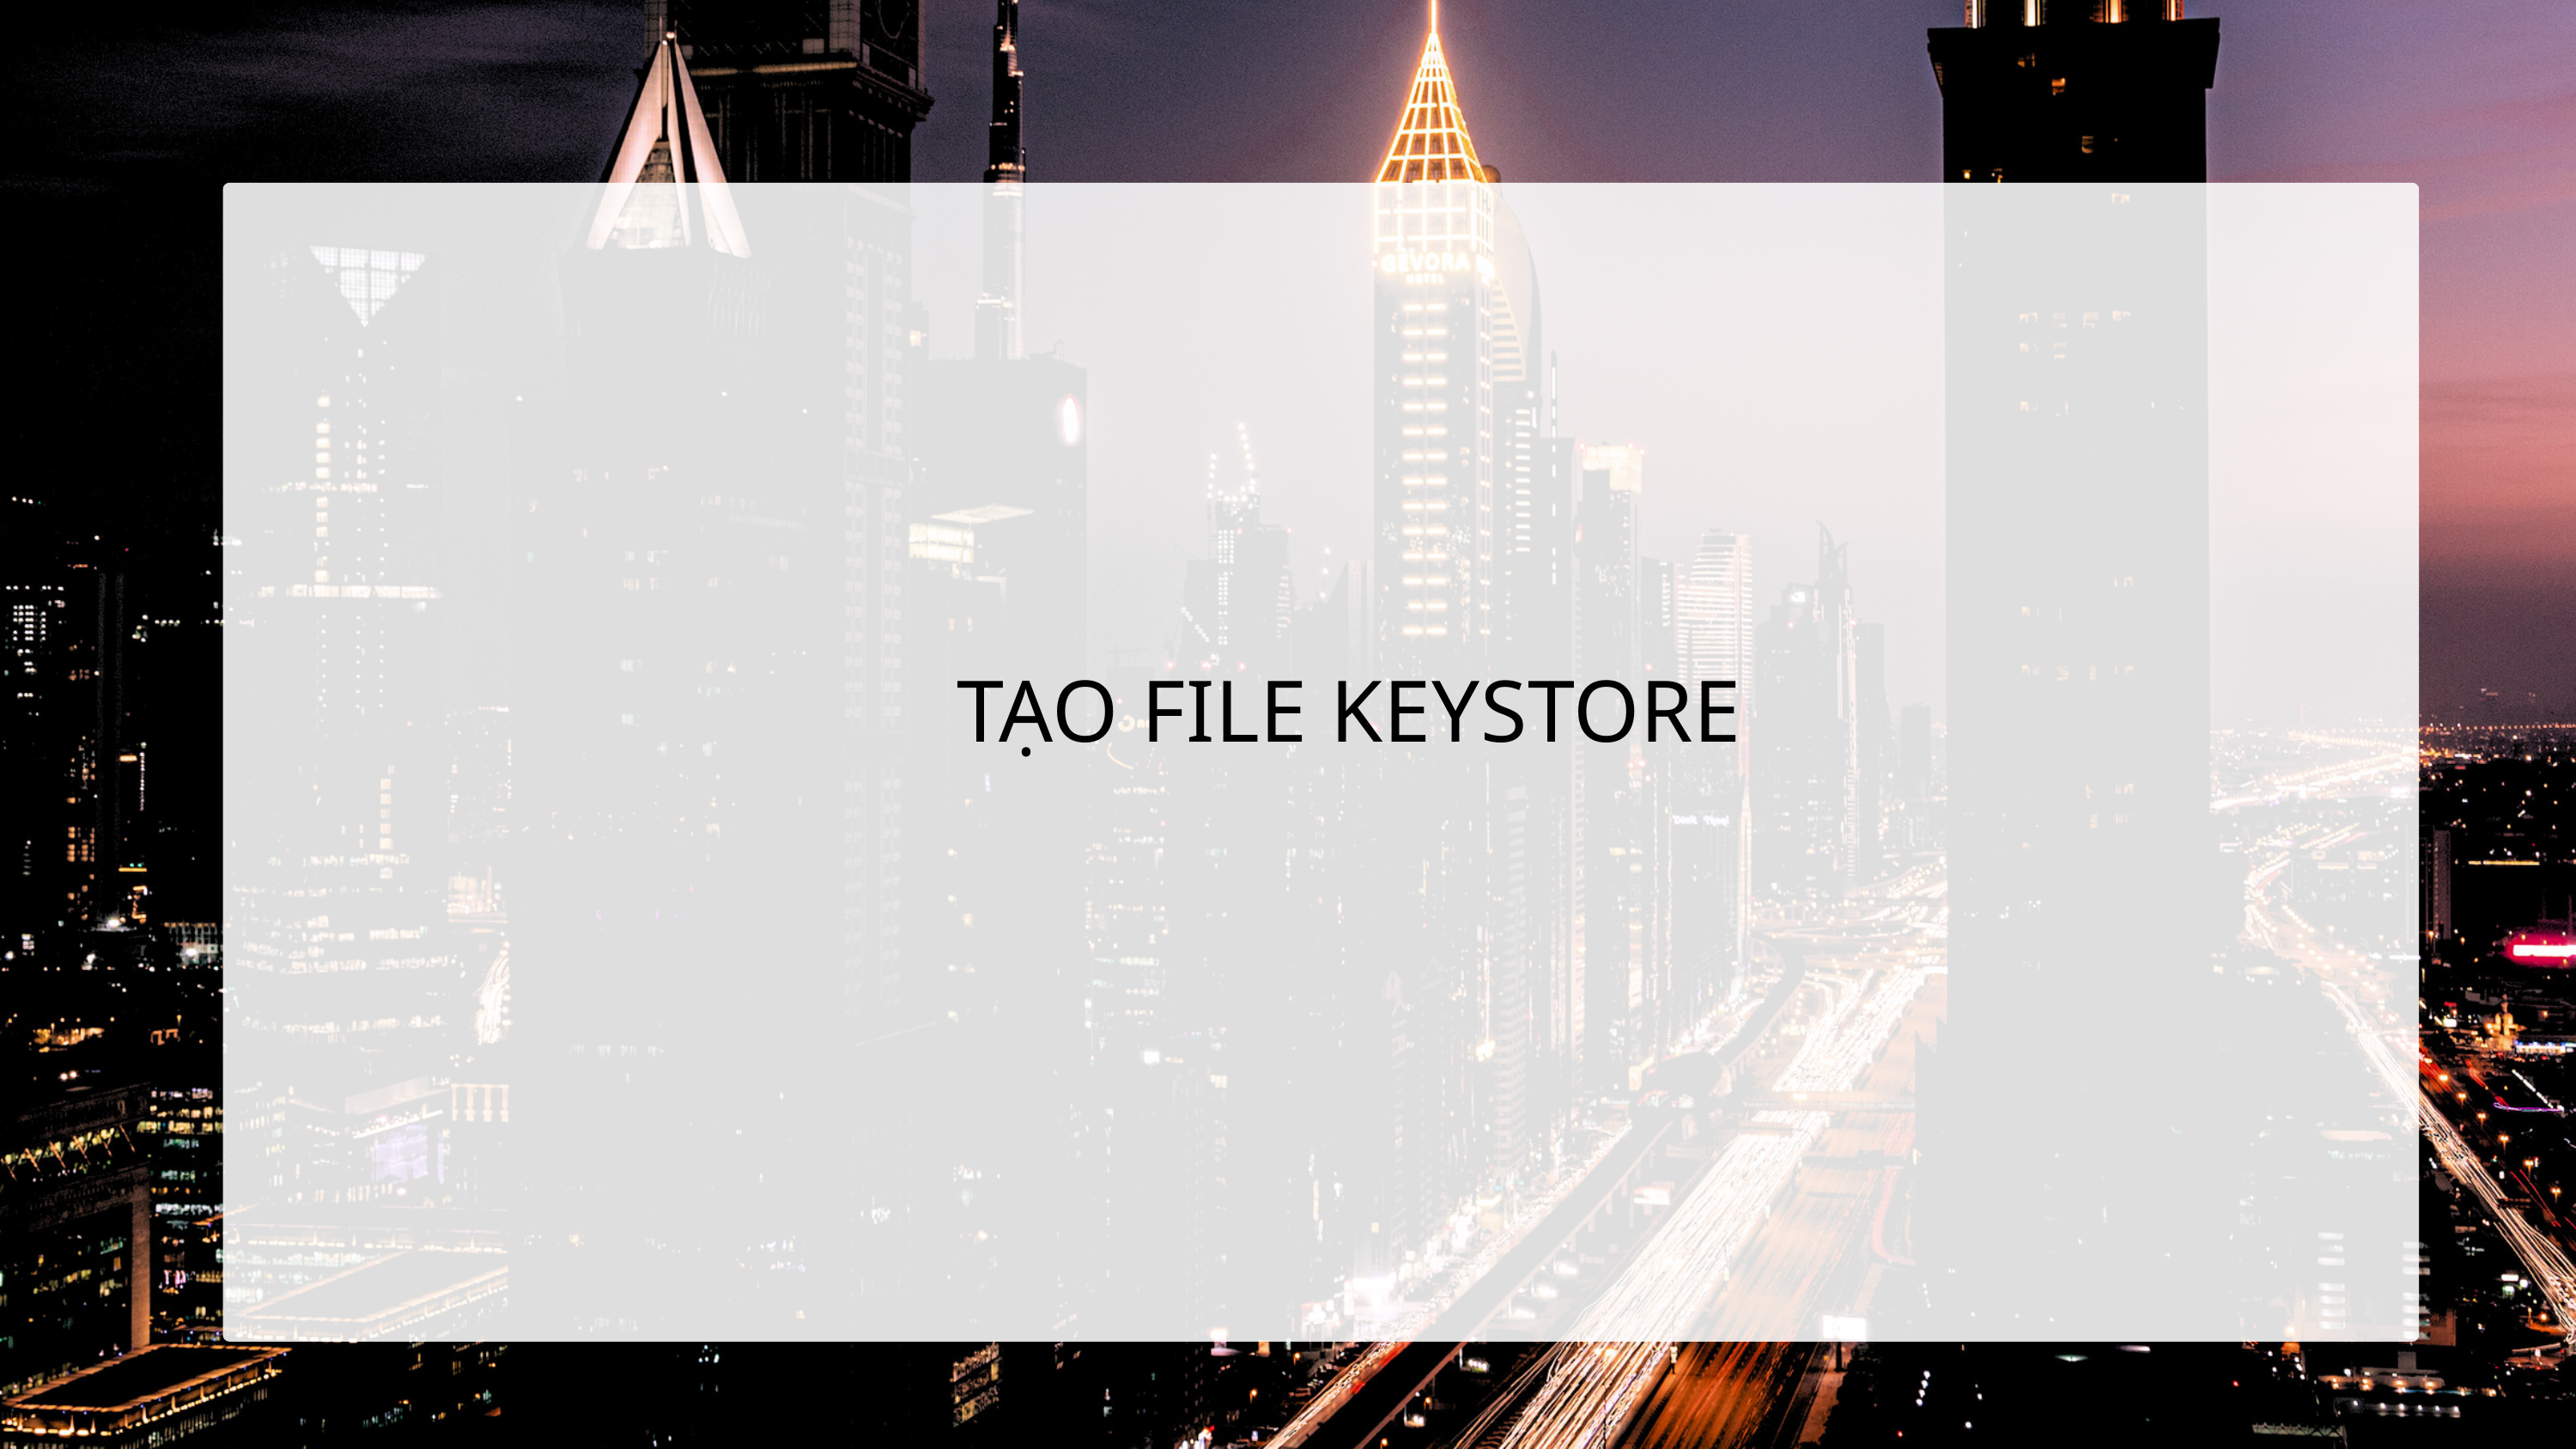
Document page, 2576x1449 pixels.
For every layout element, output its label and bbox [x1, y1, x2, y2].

text_box [0, 0, 2576, 1449]
text_box [222, 182, 2420, 1343]
